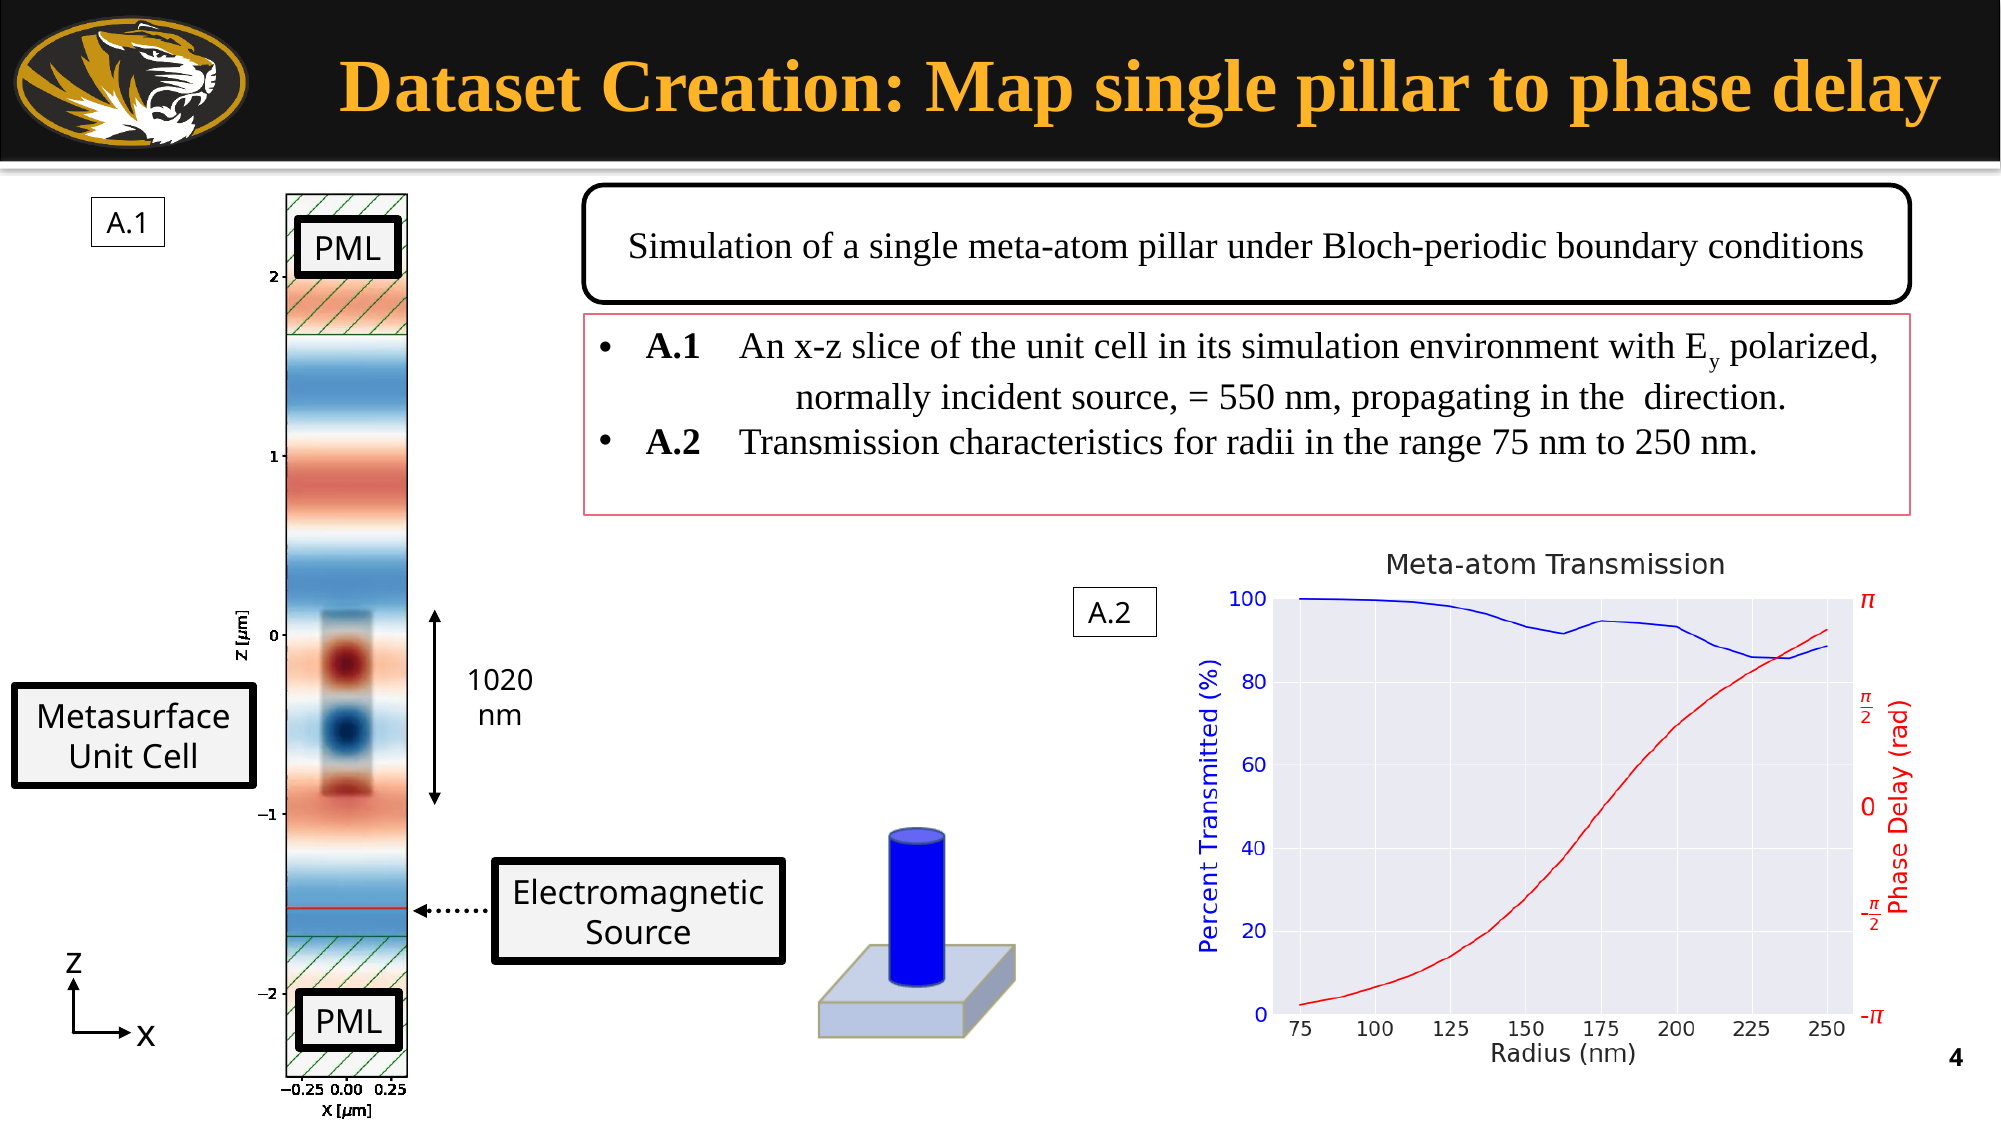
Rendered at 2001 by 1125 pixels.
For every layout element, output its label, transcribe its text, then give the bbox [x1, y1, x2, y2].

text_box Simulation of a single meta-atom pillar under Bloch-periodic boundary conditions [579, 181, 1914, 307]
text_box A.2 [1073, 587, 1157, 637]
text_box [221, 178, 413, 1124]
picture [1178, 544, 1925, 1075]
text_box 1020 nm [425, 662, 430, 731]
text_box Metasurface Unit Cell [11, 682, 215, 789]
slide_number 4 [1528, 1028, 1979, 1089]
text_box Electromagnetic Source [491, 857, 786, 965]
title Dataset Creation: Map single pillar to phase delay [324, 12, 2000, 152]
text_box A.1 [91, 197, 165, 247]
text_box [44, 931, 176, 1059]
picture [12, 14, 250, 150]
text_box 1020 nm [438, 662, 576, 731]
picture [792, 793, 1039, 1081]
